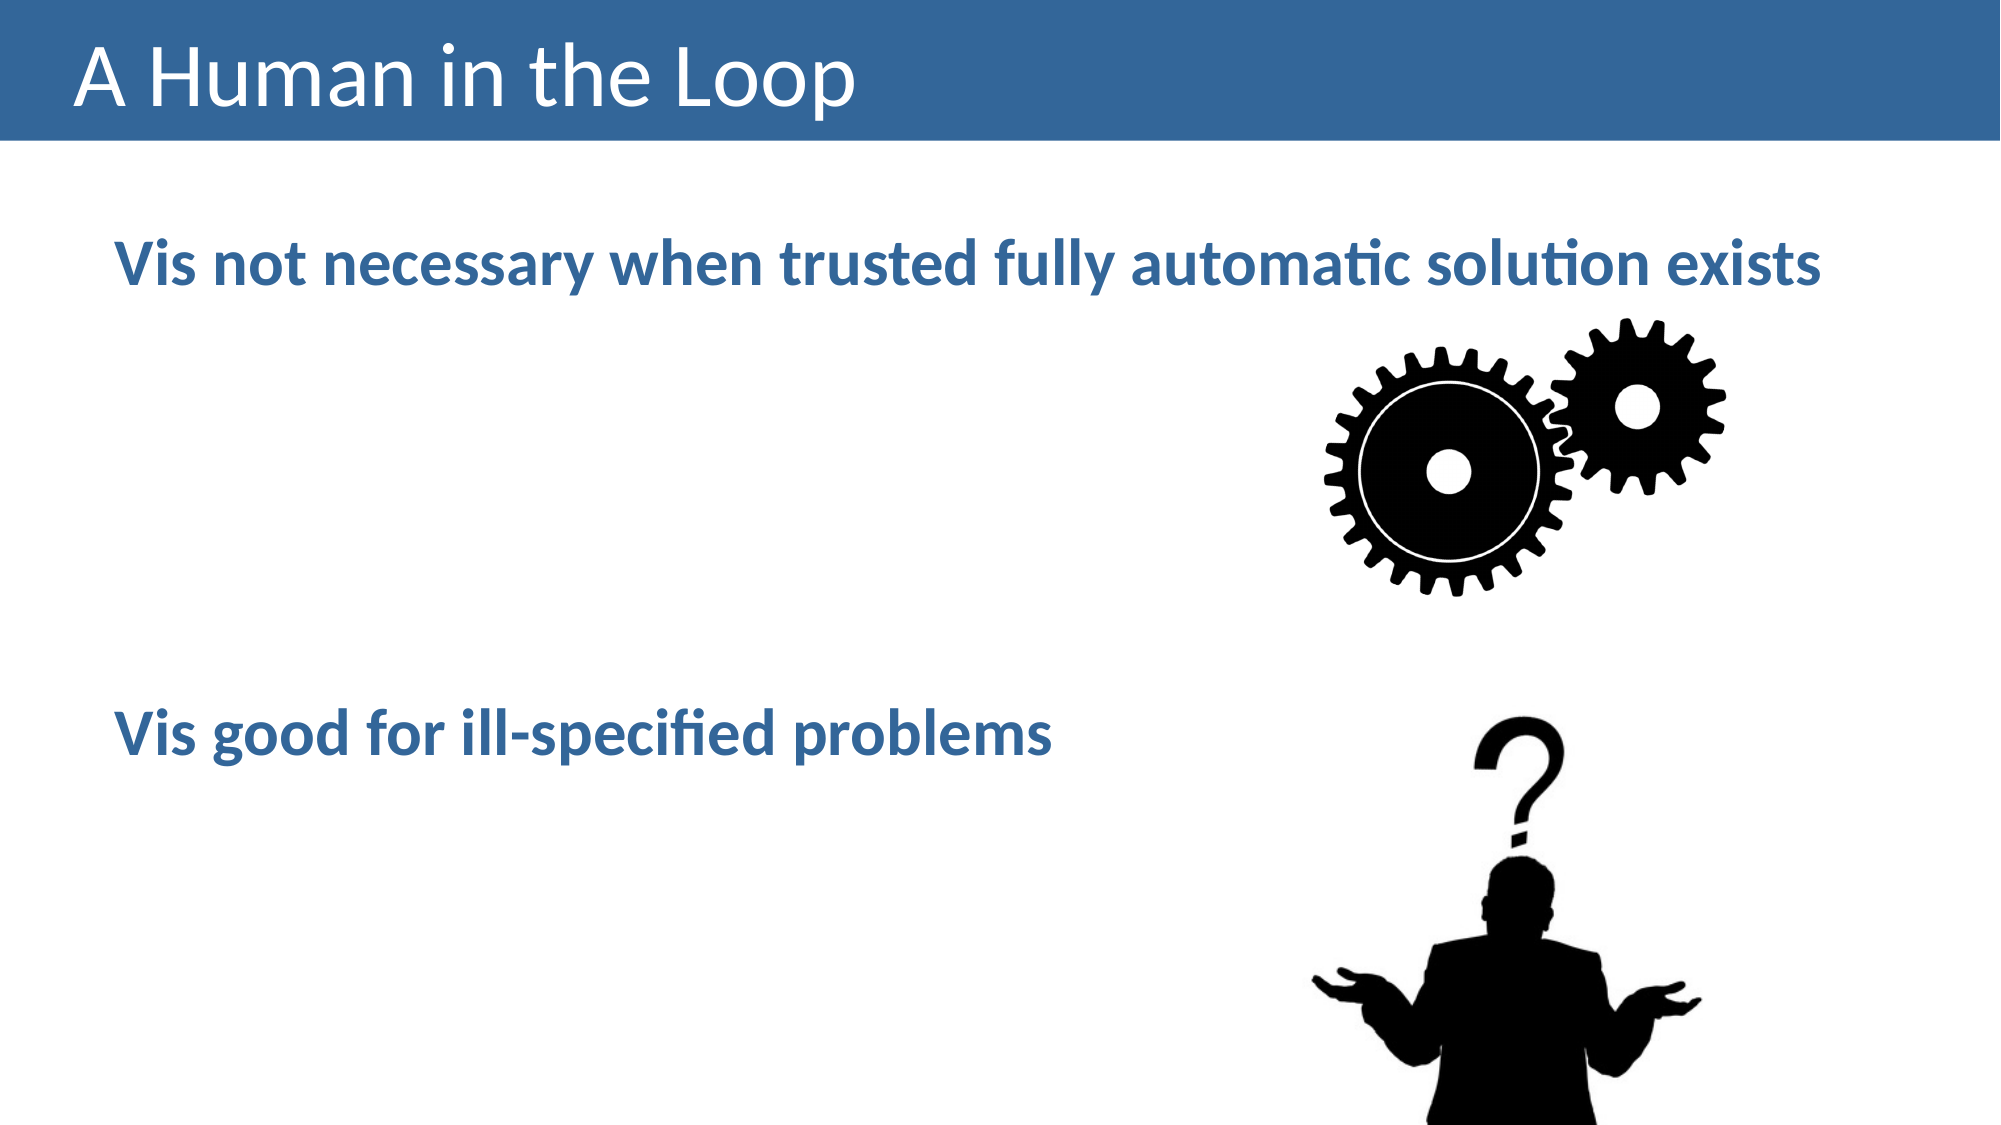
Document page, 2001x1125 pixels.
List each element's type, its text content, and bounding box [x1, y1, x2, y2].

title A Human in the Loop [0, 0, 2000, 141]
list Vis not necessary when trusted fully automatic solution exists Vis good for ill-specified problems [99, 210, 1900, 1067]
picture [1271, 703, 1751, 1125]
picture [1292, 233, 1749, 667]
